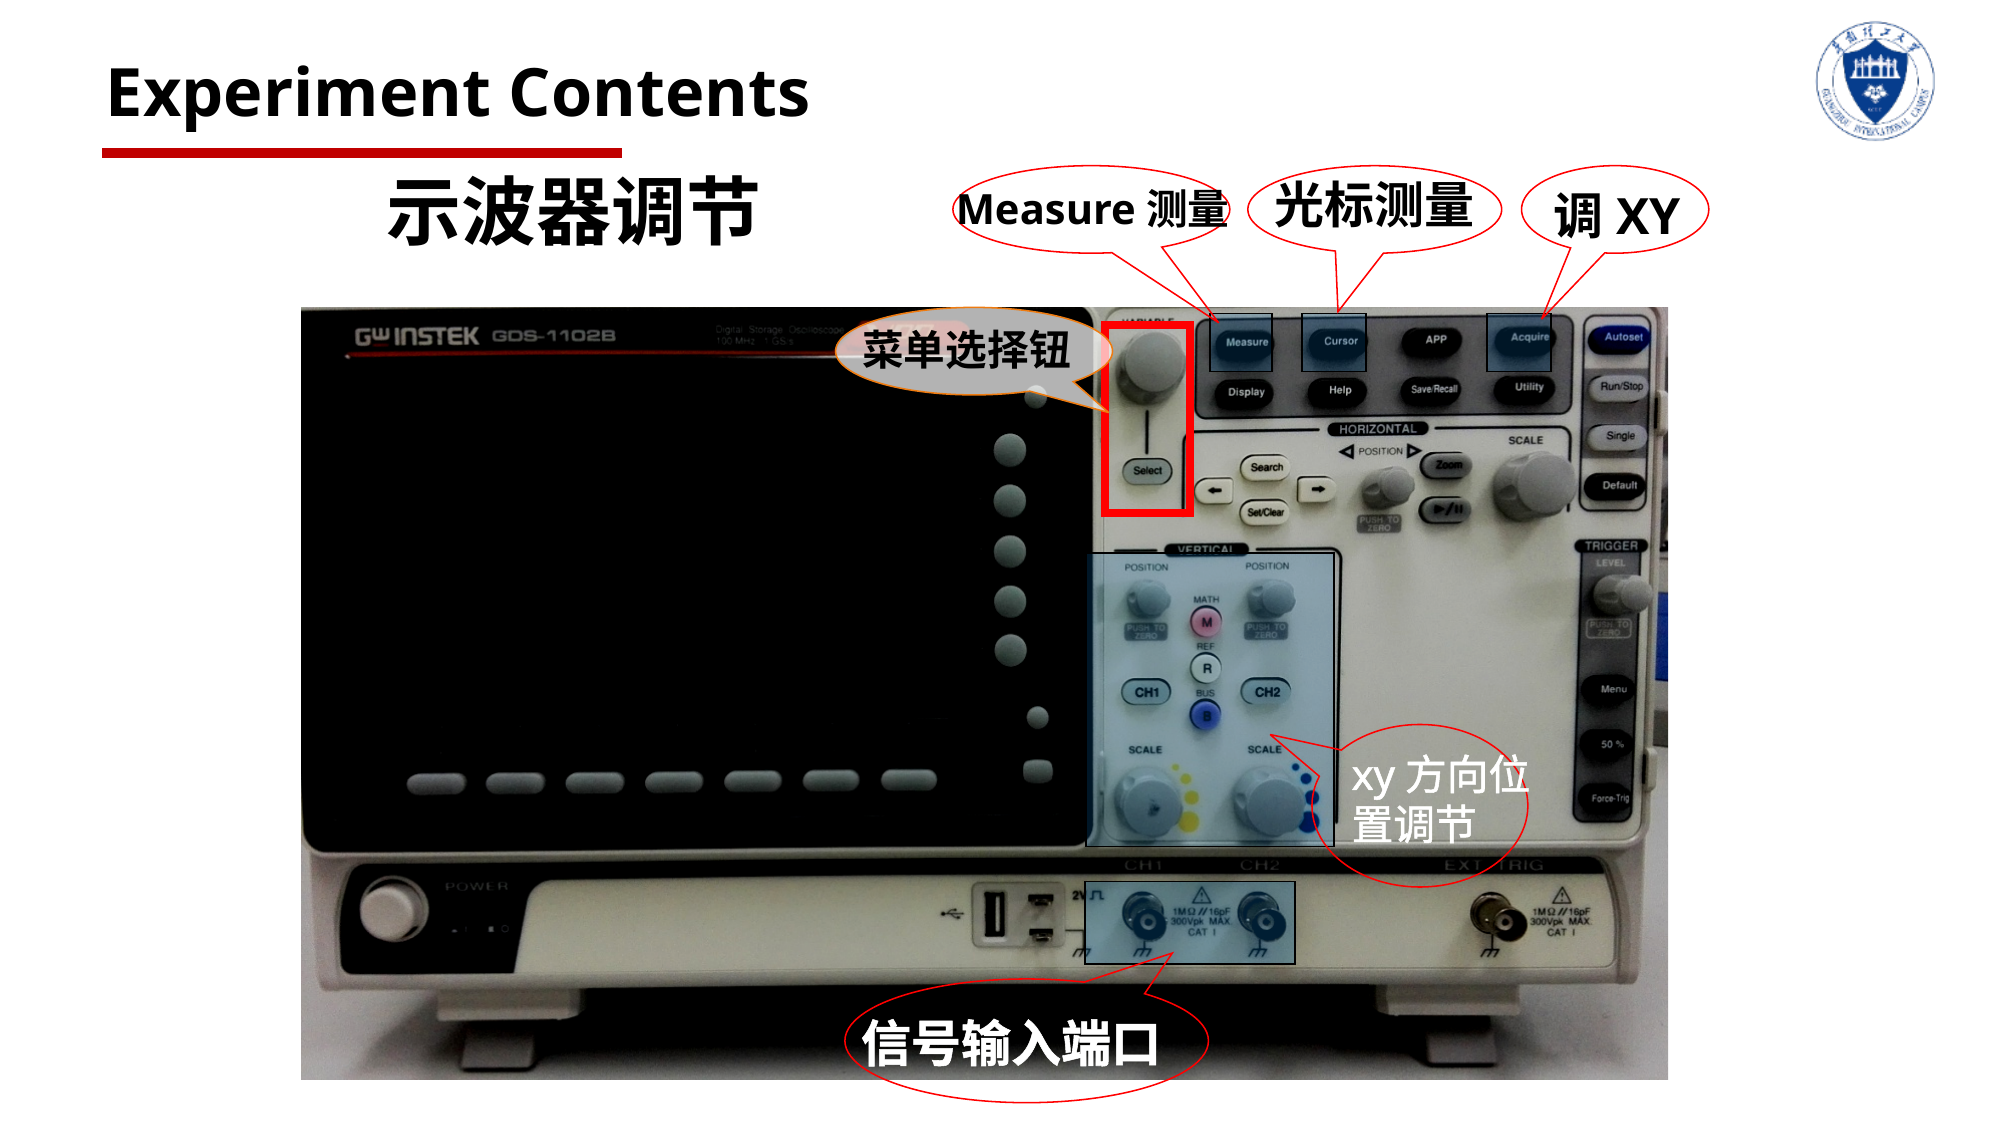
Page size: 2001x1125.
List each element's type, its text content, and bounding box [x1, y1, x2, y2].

text_box 示波器调节 [371, 156, 1164, 262]
picture [1758, 0, 1947, 213]
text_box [835, 307, 1191, 514]
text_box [1085, 553, 1552, 888]
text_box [941, 165, 1272, 372]
text_box Experiment Contents [91, 42, 827, 138]
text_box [1487, 165, 1709, 372]
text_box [1272, 165, 1487, 372]
picture [301, 307, 1669, 1080]
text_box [846, 881, 1296, 1104]
